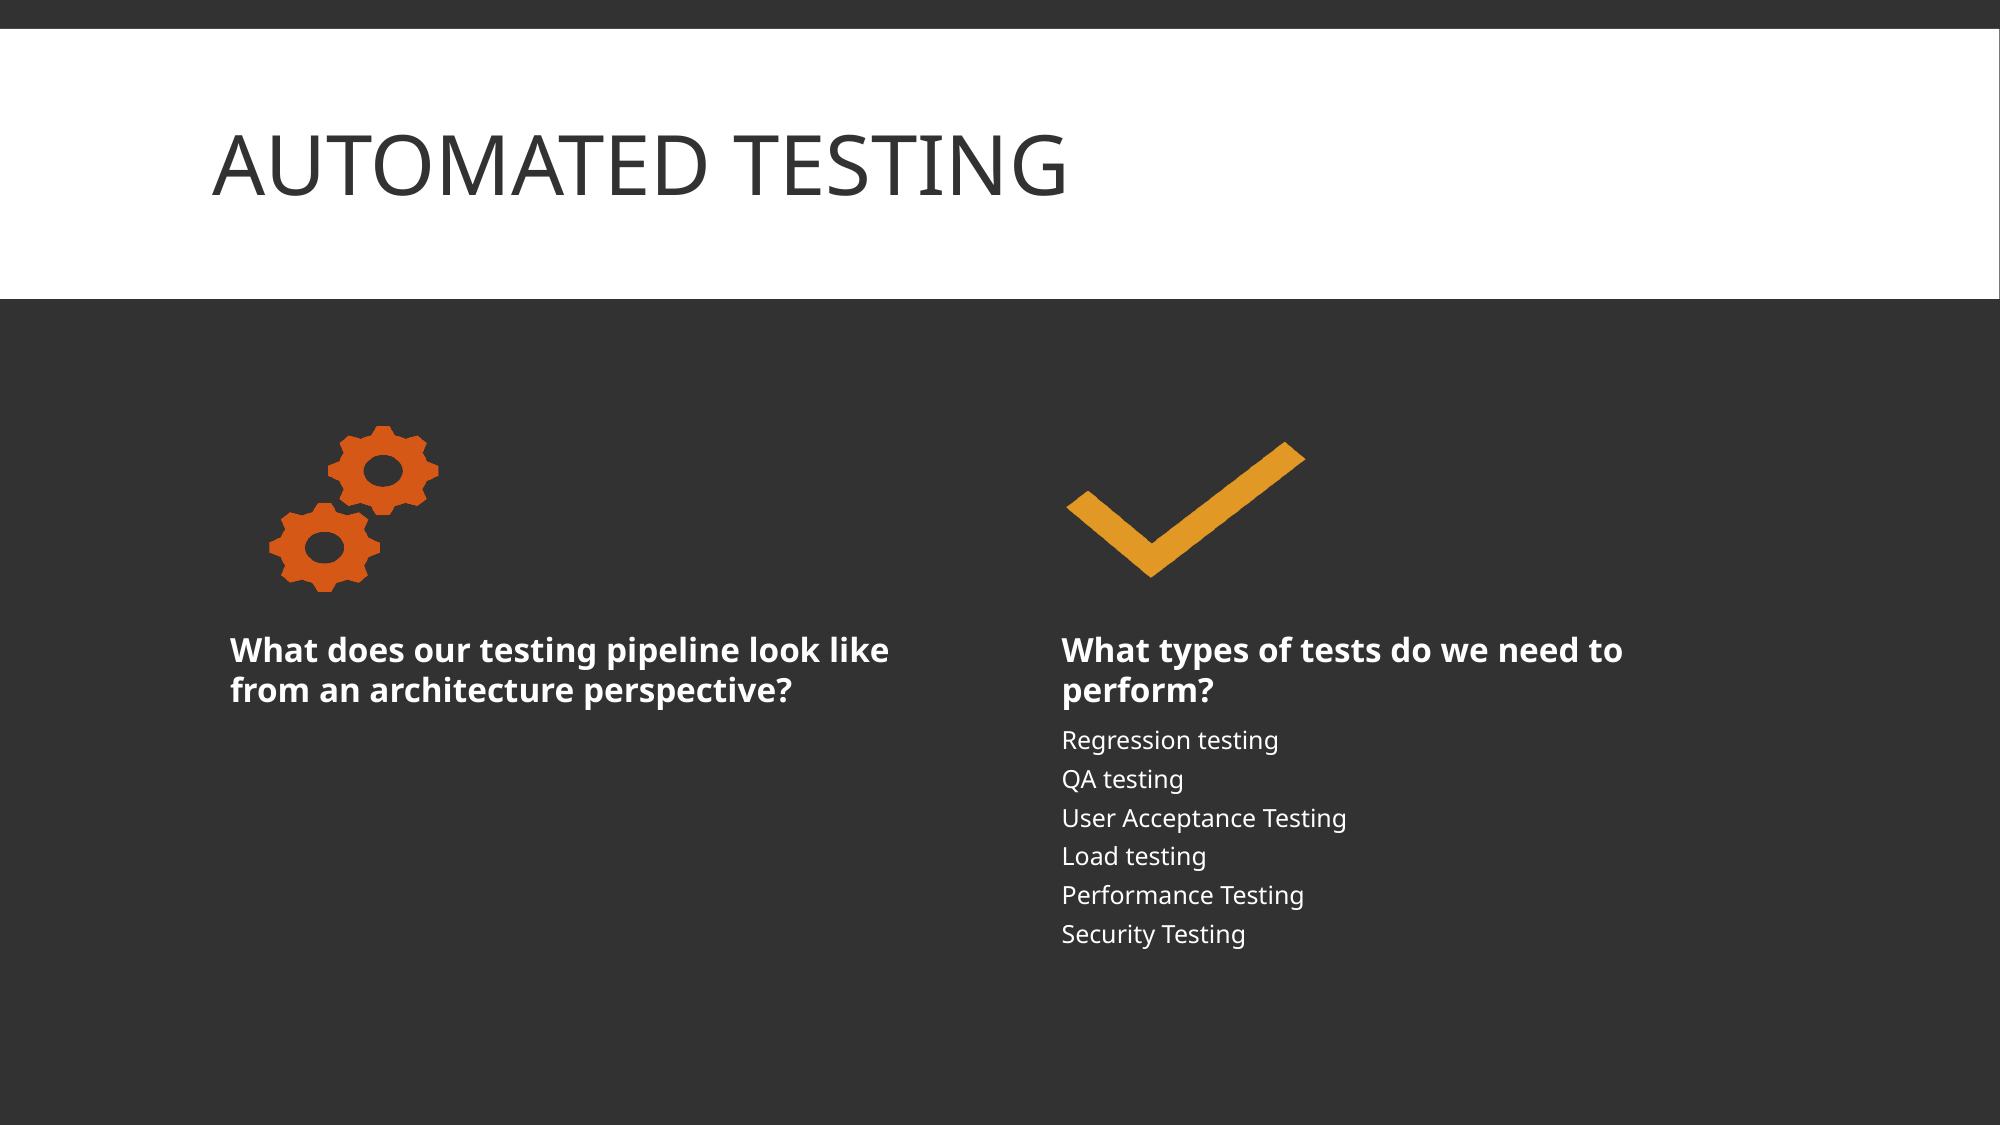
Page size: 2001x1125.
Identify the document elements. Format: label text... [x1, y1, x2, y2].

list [197, 405, 1803, 967]
title Automated Testing [197, 46, 1803, 295]
